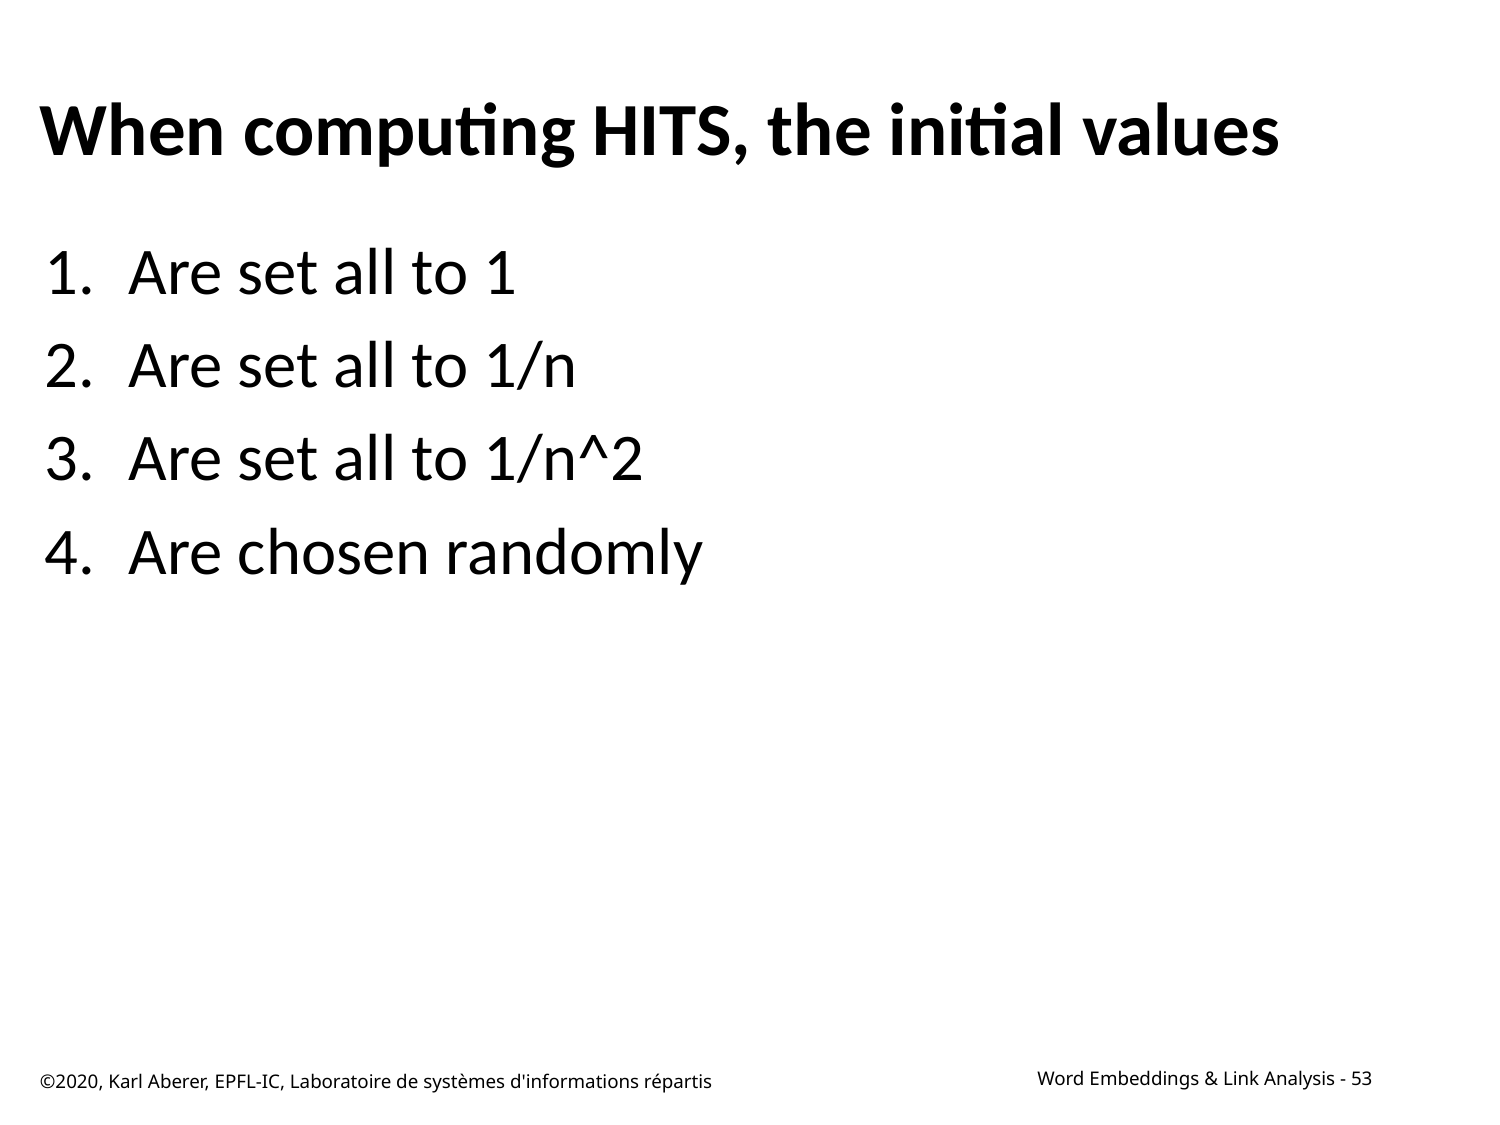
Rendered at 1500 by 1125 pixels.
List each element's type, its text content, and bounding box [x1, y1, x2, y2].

title When computing HITS, the initial values [24, 49, 1388, 201]
list Are set all to 1 Are set all to 1/n Are set all to 1/n^2 Are chosen randomly [29, 219, 1393, 1046]
footer ©2020, Karl Aberer, EPFL-IC, Laboratoire de systèmes d'informations répartis [24, 1062, 988, 1101]
